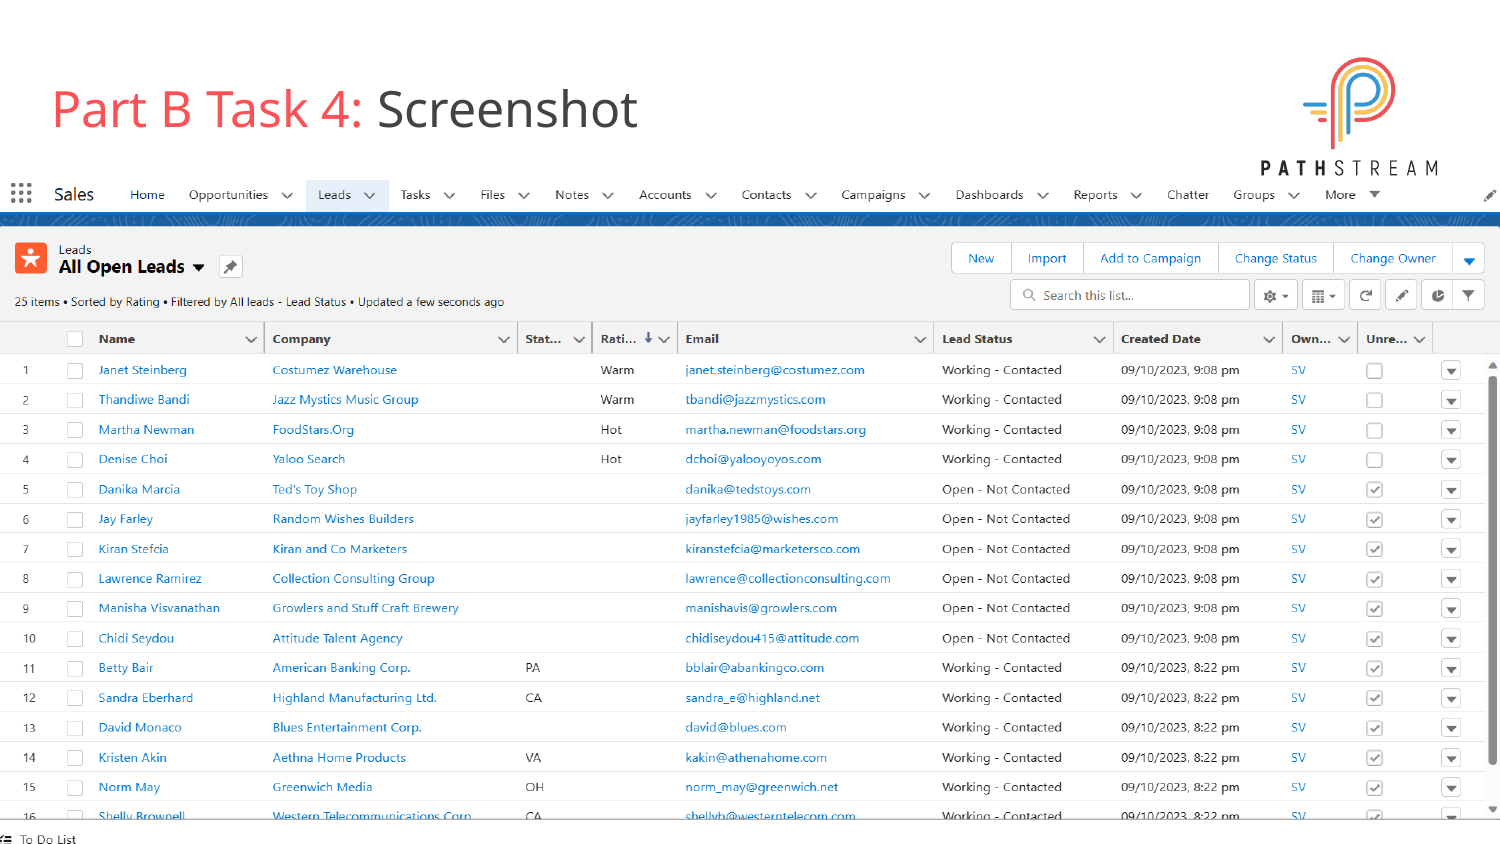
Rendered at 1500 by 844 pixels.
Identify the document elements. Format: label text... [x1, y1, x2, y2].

title Part B Task 4: Screenshot [36, 62, 1067, 170]
picture [0, 0, 1500, 844]
